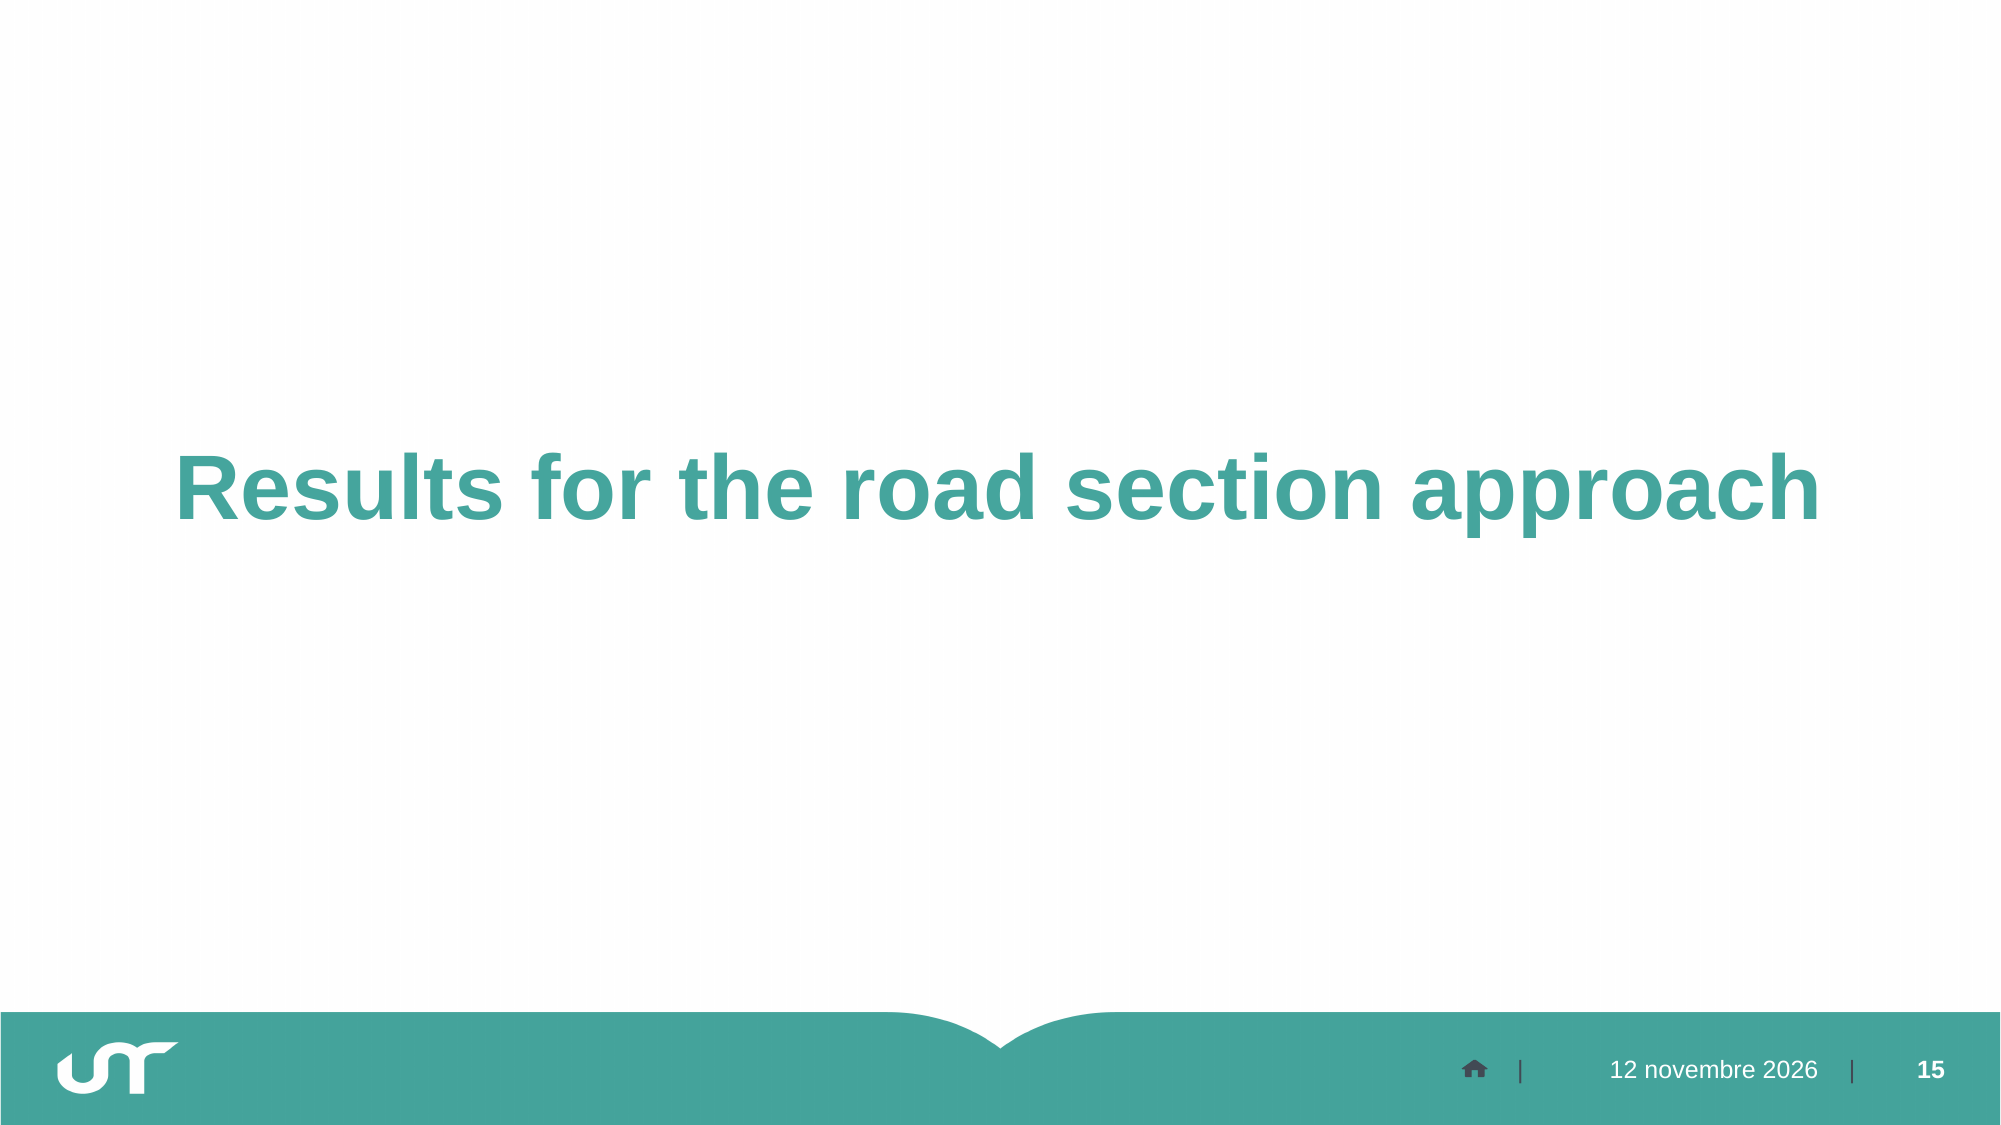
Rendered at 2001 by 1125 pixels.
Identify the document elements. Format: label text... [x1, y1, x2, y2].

picture [0, 0, 2001, 1125]
title Results for the road section approach [137, 420, 1863, 639]
